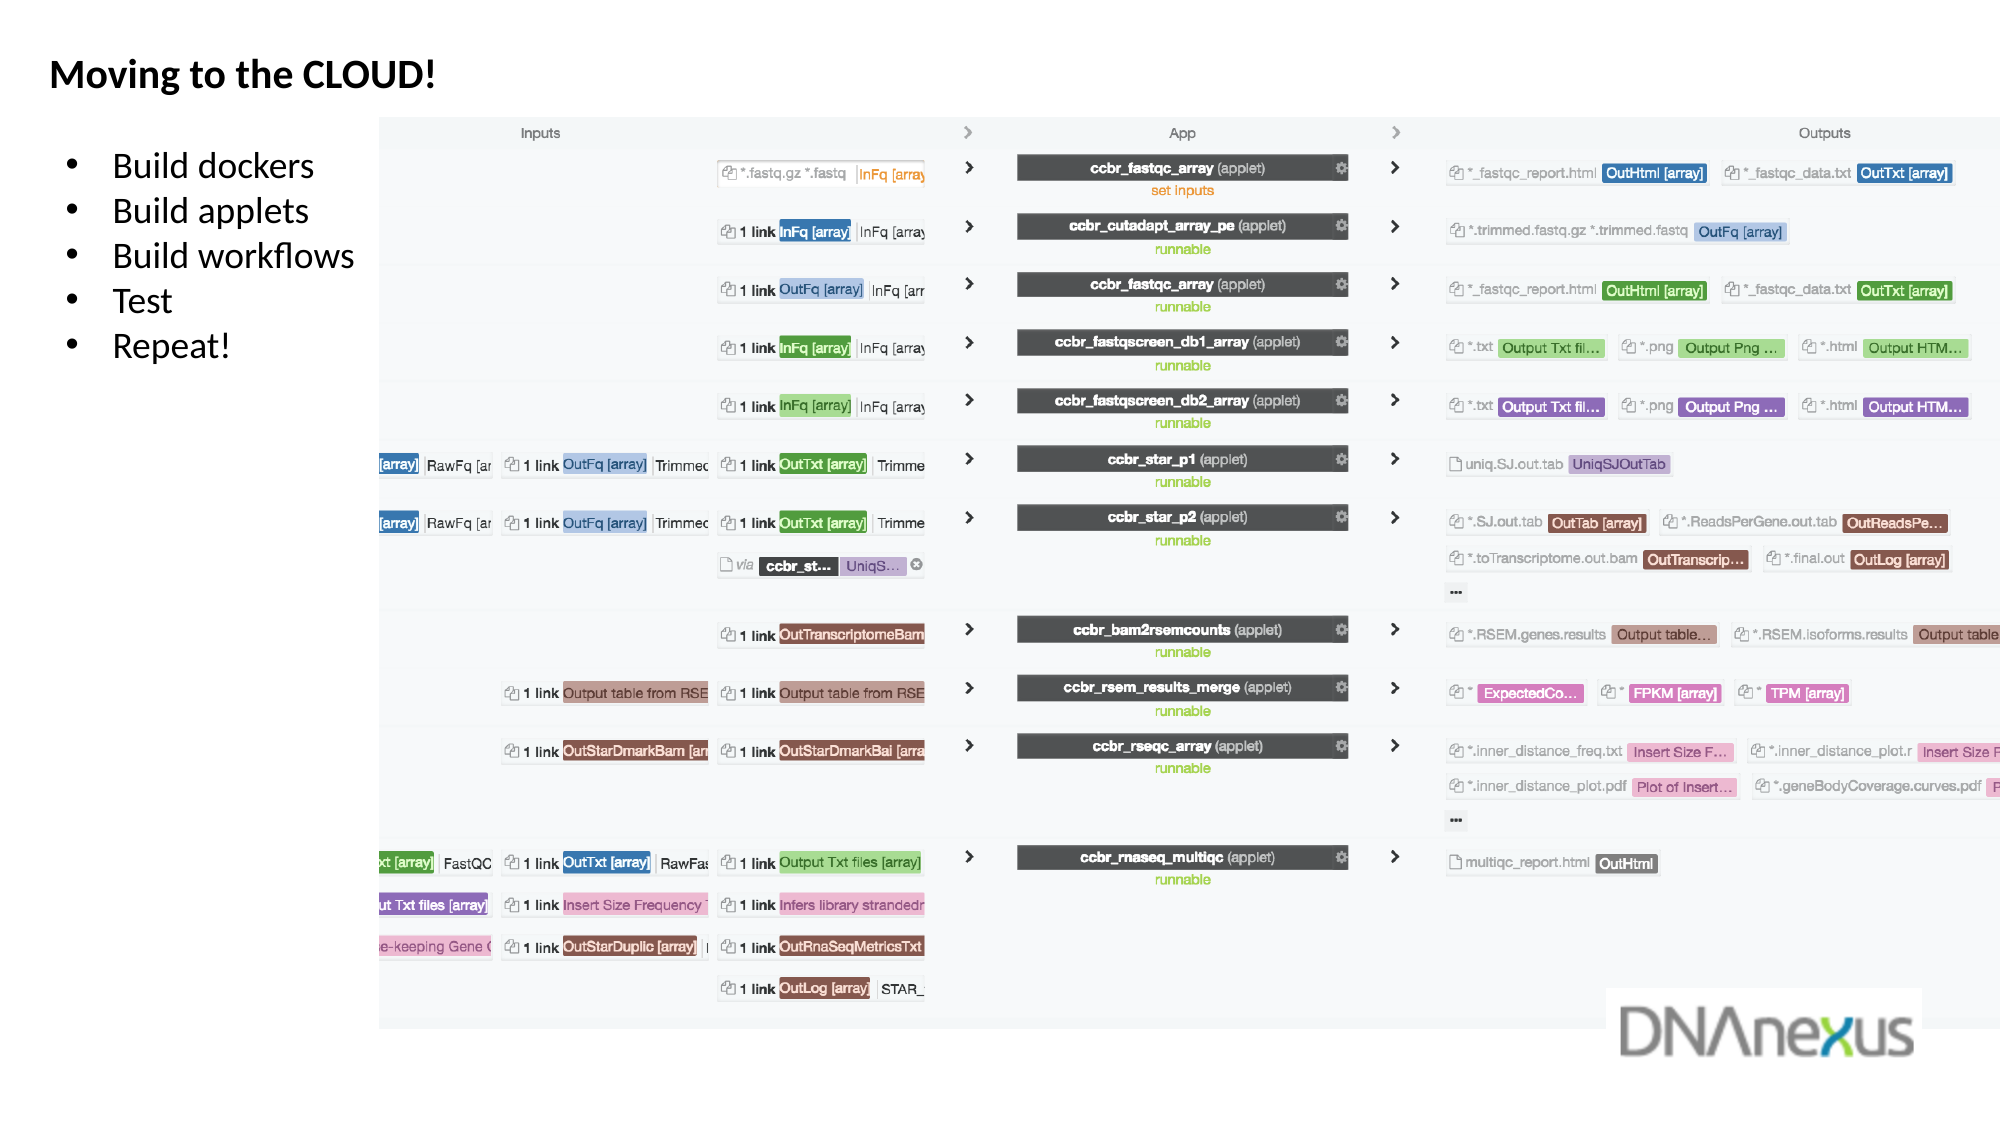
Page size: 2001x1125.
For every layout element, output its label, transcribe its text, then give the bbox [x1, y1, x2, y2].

text_box Moving to the CLOUD! [34, 39, 453, 105]
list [379, 117, 2000, 1029]
text_box Build dockers Build applets Build workflows Test Repeat! [50, 133, 370, 374]
picture [1606, 988, 1922, 1070]
